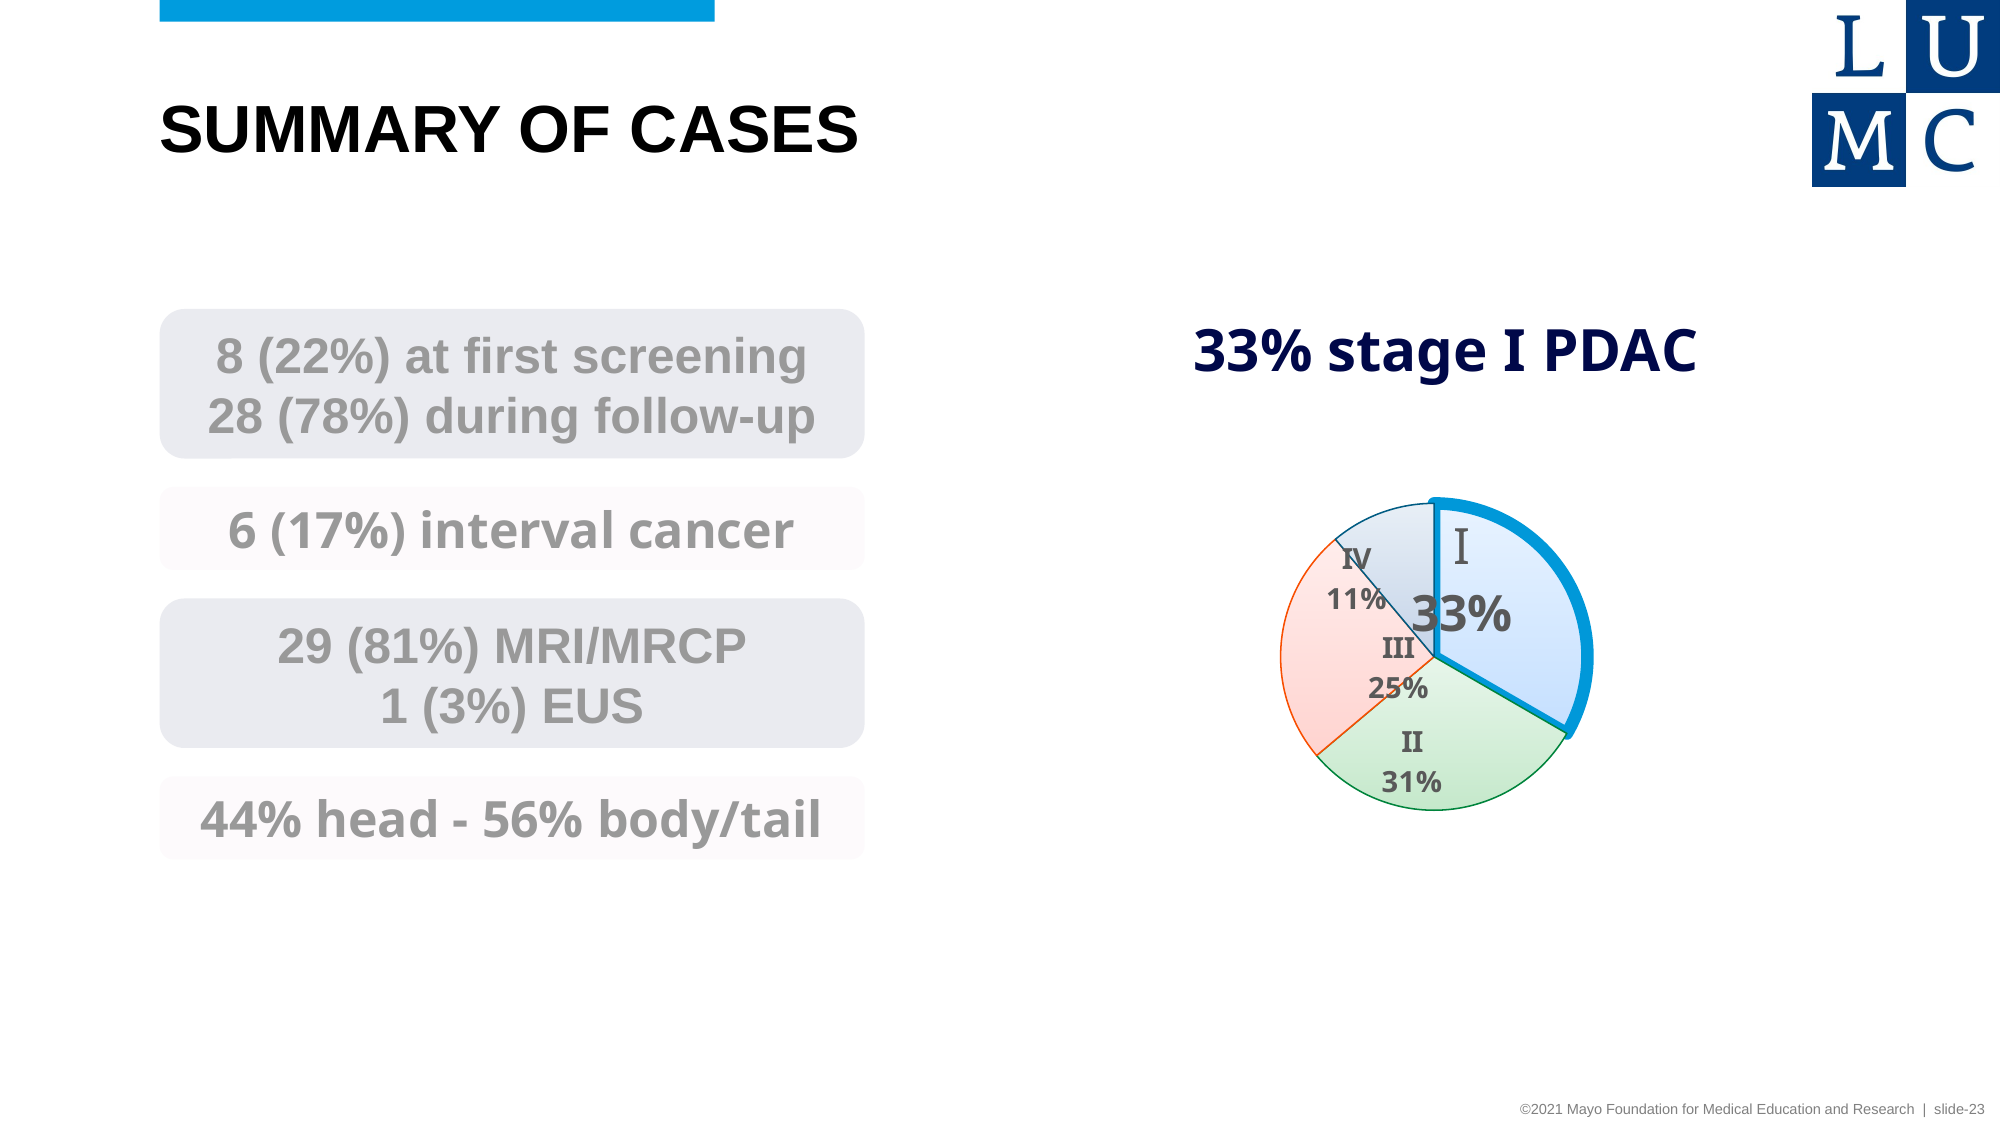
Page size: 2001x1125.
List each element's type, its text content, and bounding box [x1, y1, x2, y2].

text_box [114, 285, 846, 910]
picture [1812, 0, 2000, 188]
chart [851, 270, 2000, 913]
title Summary of cases [159, 87, 1801, 185]
